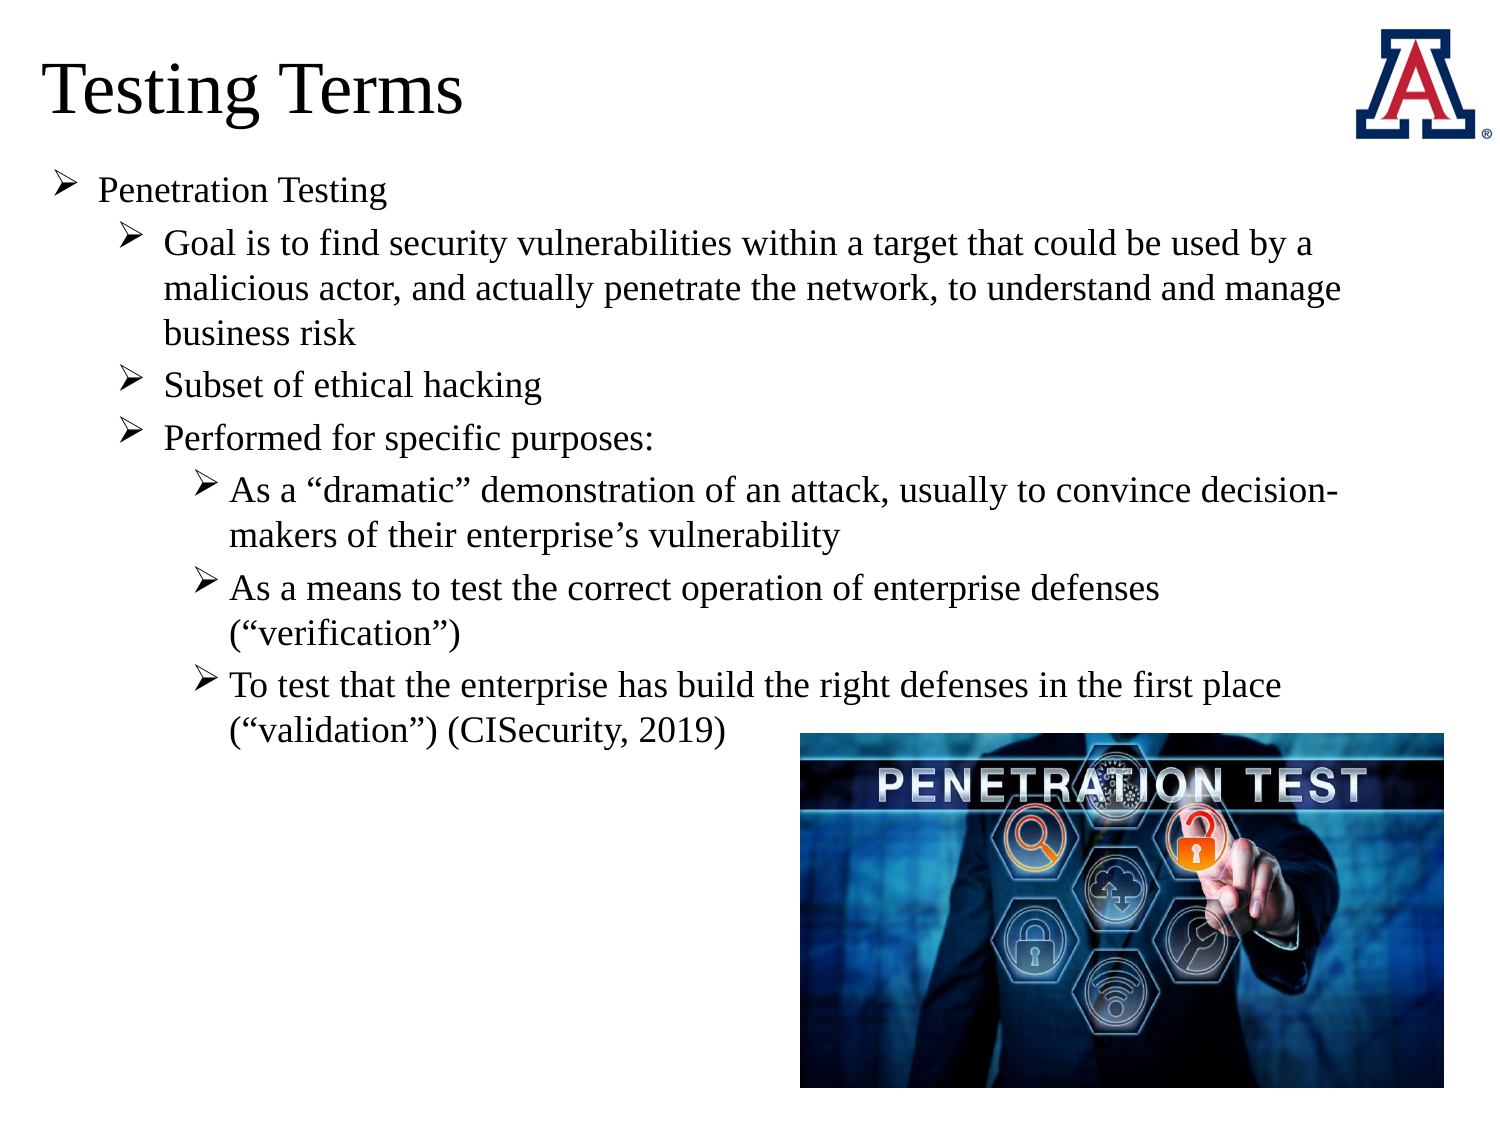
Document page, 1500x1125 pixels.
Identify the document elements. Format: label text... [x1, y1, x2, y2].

list Penetration Testing Goal is to find security vulnerabilities within a target that could be used by a malicious actor, and actually penetrate the network, to understand and manage business risk Subset of ethical hacking Performed for specific purposes: As a “dramatic” demonstration of an attack, usually to convince decision-makers of their enterprise’s vulnerability As a means to test the correct operation of enterprise defenses (“verification”) To test that the enterprise has build the right defenses in the first place (“validation”) (CISecurity, 2019) [26, 157, 1384, 1105]
picture [799, 733, 1444, 1088]
picture [1104, 733, 1119, 738]
title Testing Terms [26, 37, 963, 129]
picture [1351, 23, 1500, 144]
